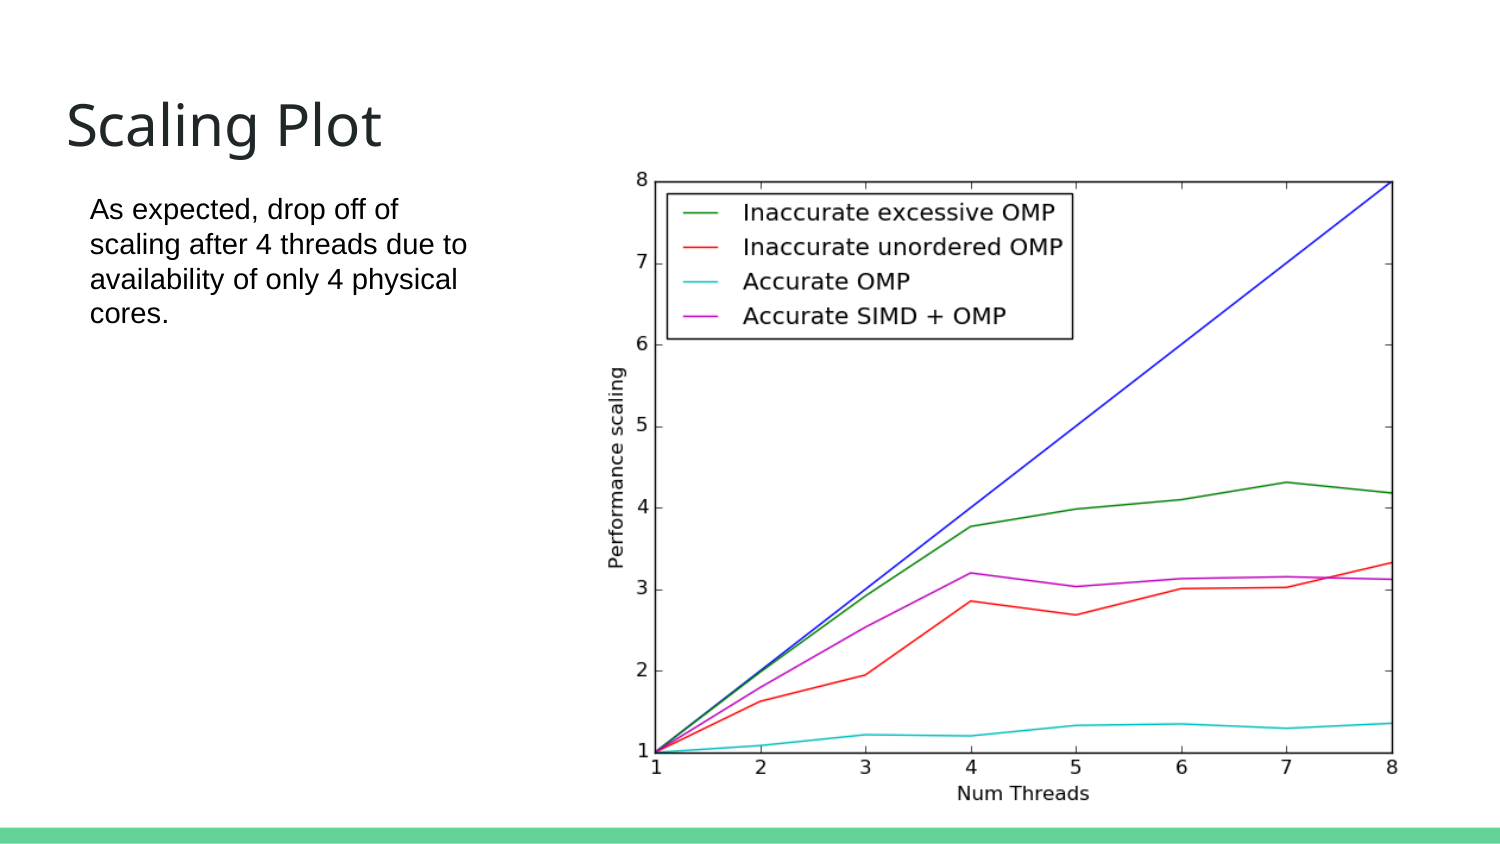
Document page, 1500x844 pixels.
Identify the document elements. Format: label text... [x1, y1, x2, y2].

picture [597, 166, 1412, 811]
title Scaling Plot [51, 72, 1449, 167]
text_box As expected, drop off of scaling after 4 threads due to availability of only 4 physical cores. [74, 174, 491, 629]
